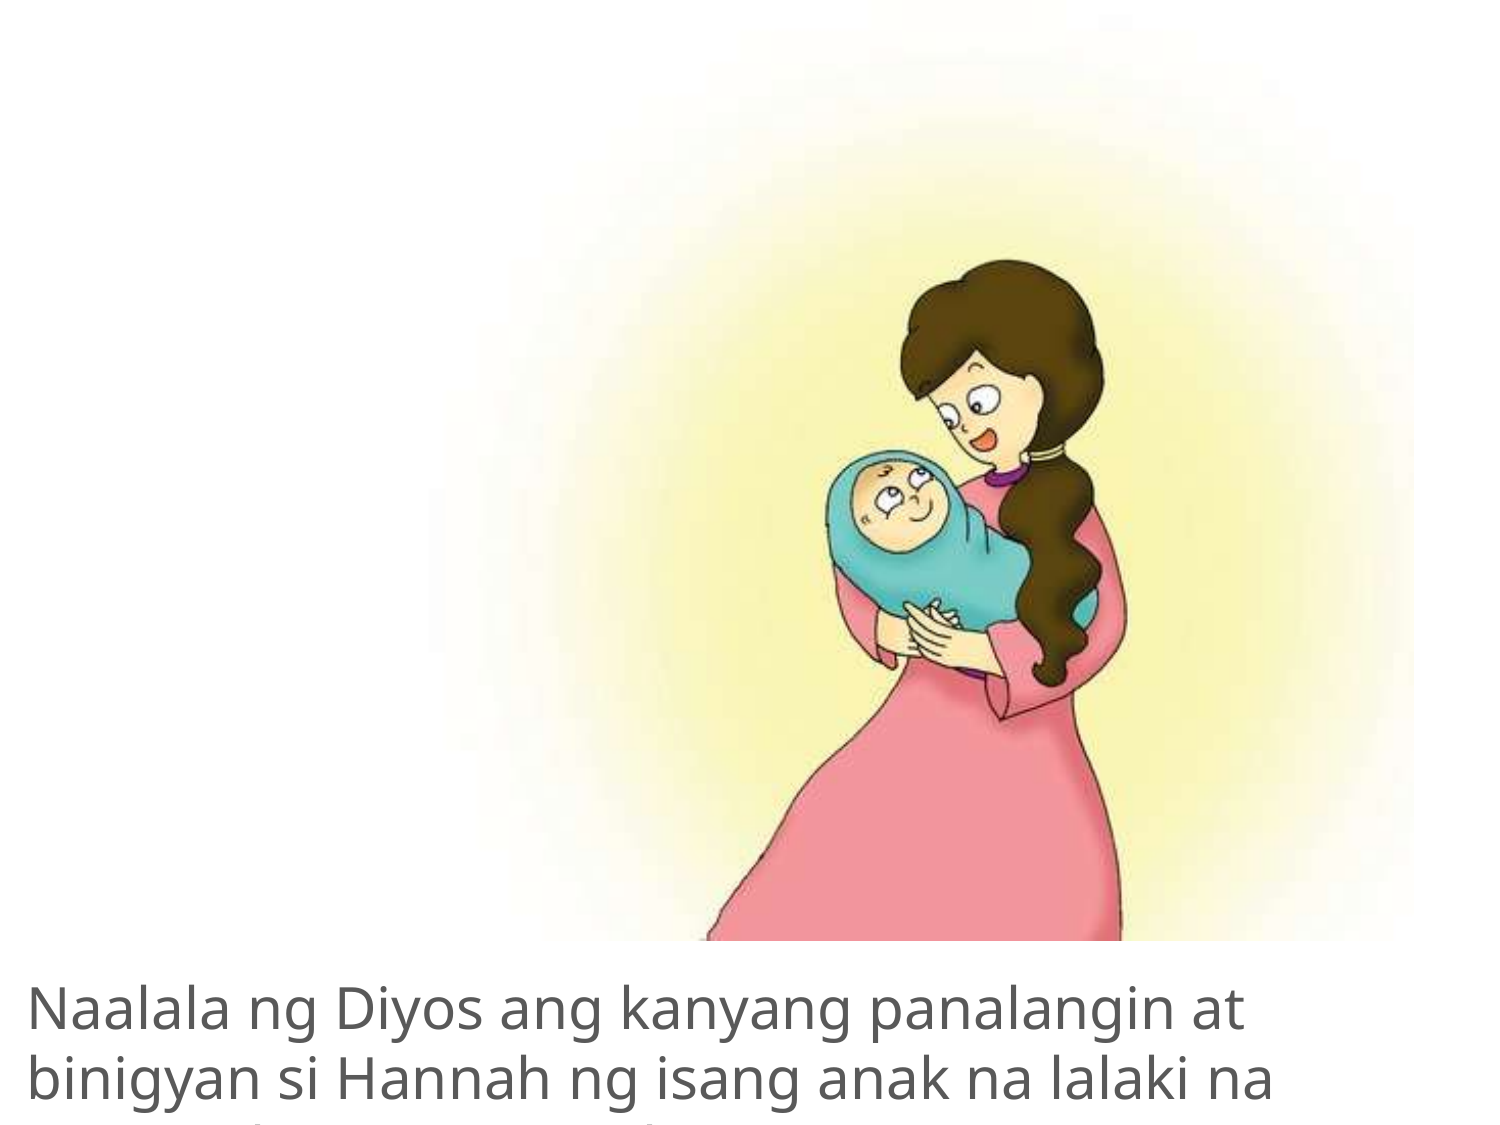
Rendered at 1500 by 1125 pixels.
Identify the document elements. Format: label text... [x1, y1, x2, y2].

text_box Naalala ng Diyos ang kanyang panalangin at binigyan si Hannah ng isang anak na lalaki na pinangalanang Samuel. [11, 964, 1483, 1125]
picture [86, 0, 1414, 941]
